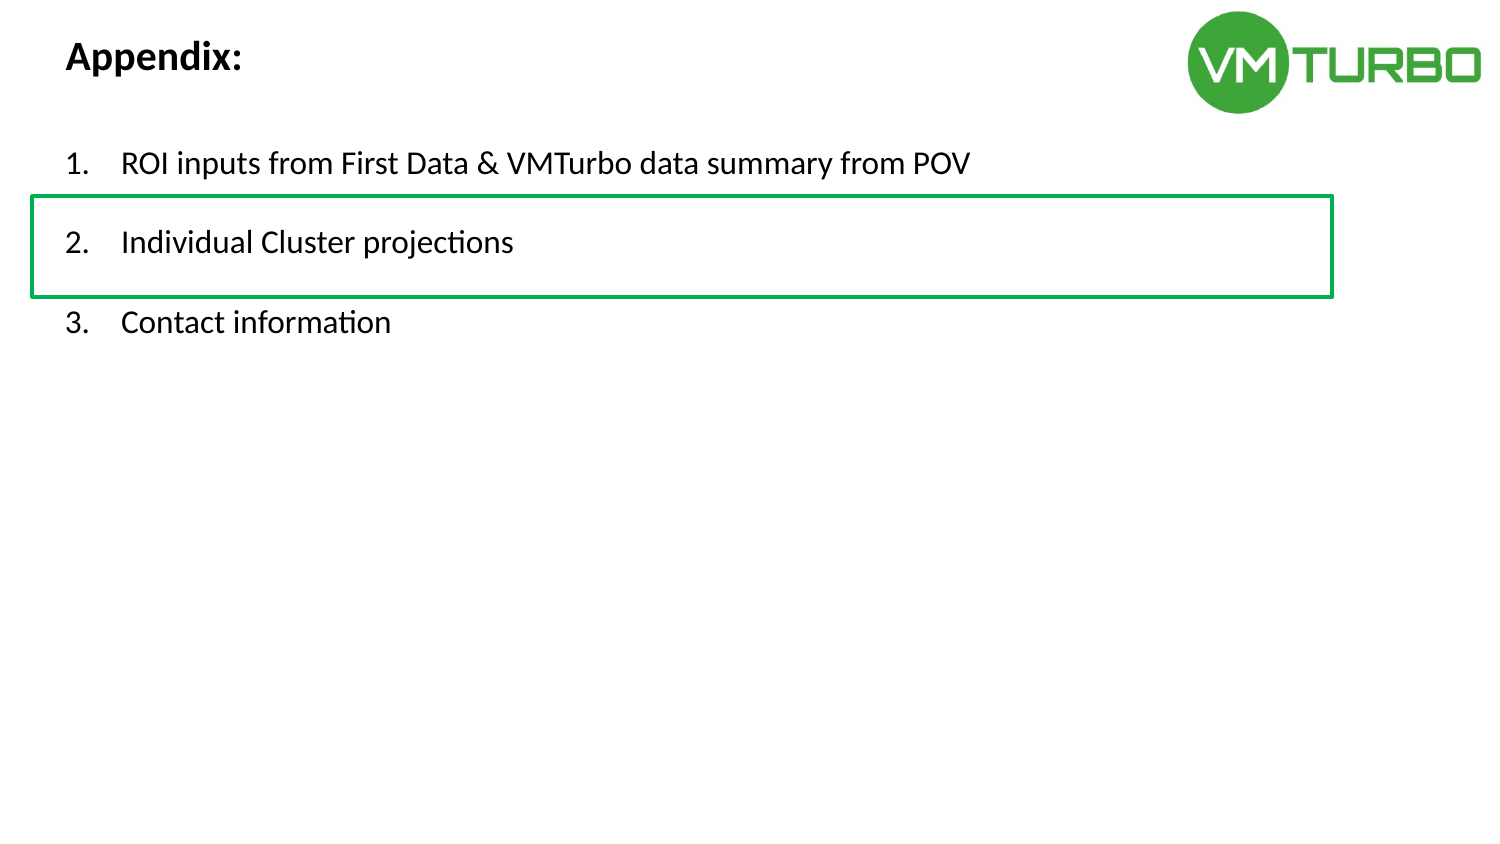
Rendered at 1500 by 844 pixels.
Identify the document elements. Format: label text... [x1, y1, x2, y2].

text_box Appendix: [50, 21, 258, 132]
picture [1186, 9, 1488, 123]
text_box [30, 194, 1334, 299]
text_box ROI inputs from First Data & VMTurbo data summary from POV Individual Cluster projections Contact information [49, 133, 1413, 348]
